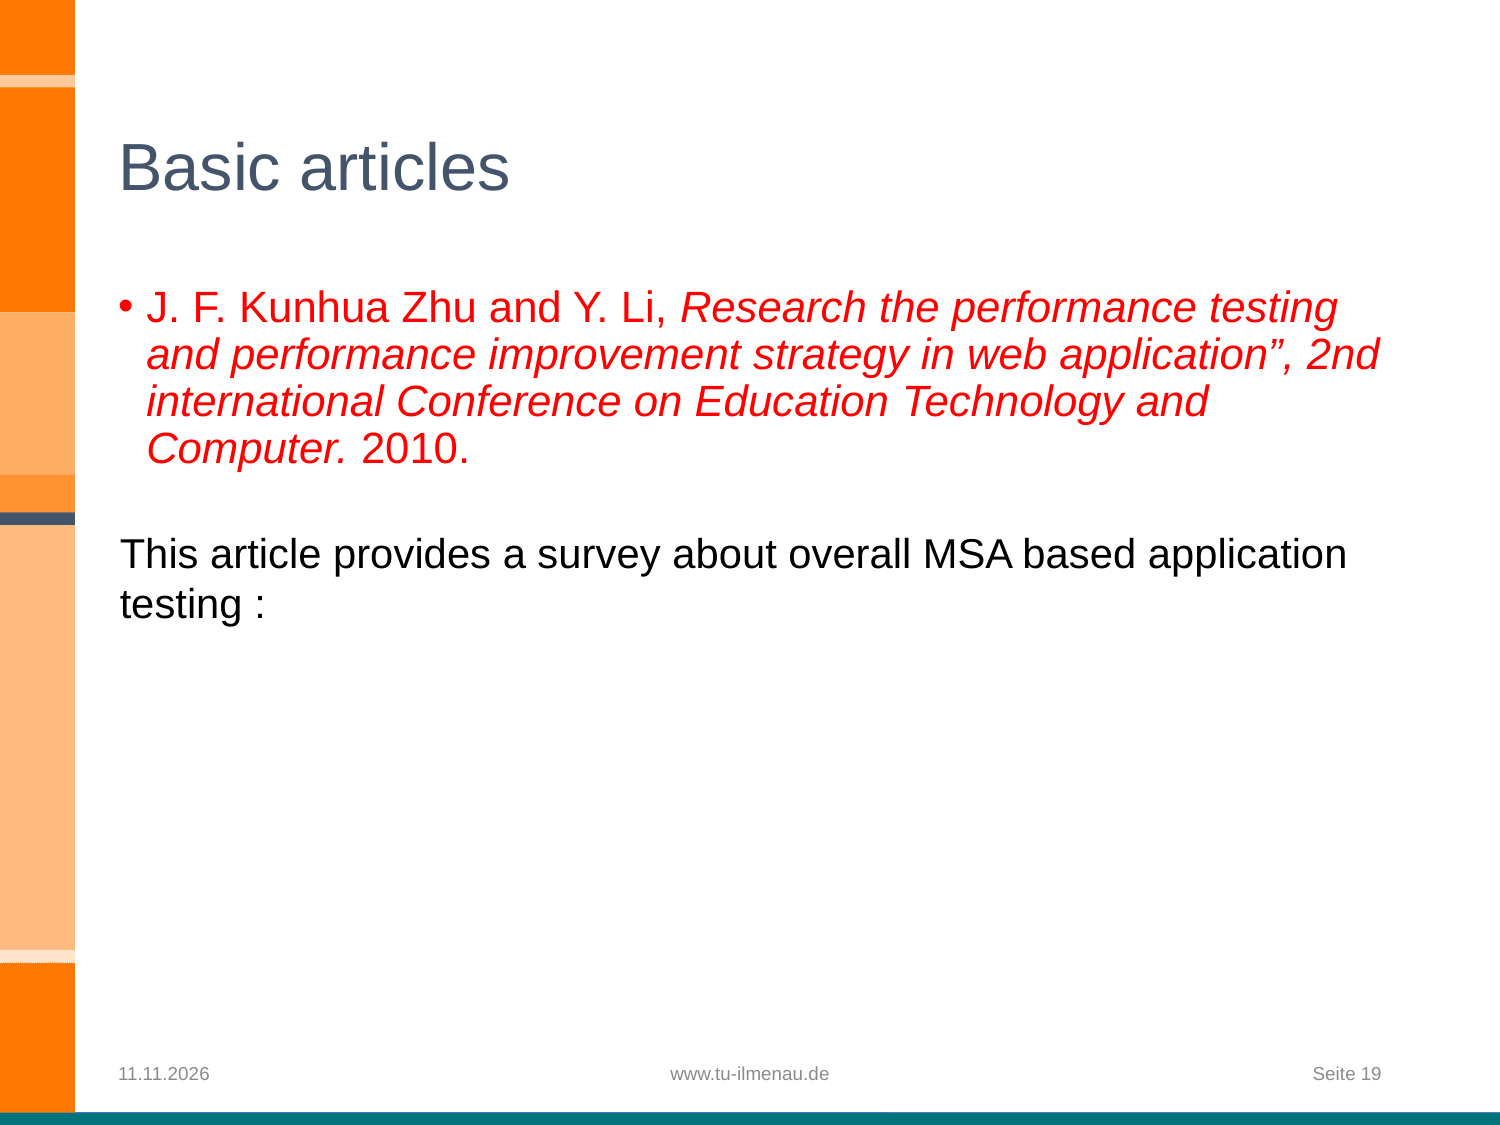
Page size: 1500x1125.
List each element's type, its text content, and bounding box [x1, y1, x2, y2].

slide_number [103, 1042, 441, 1103]
title Basic articles [103, 59, 1397, 276]
footer www.tu-ilmenau.de [496, 1042, 1004, 1103]
slide_number Seite 19 [1059, 1042, 1397, 1103]
text_box This article provides a survey about overall MSA based application testing : [105, 519, 1399, 635]
list J. F. Kunhua Zhu and Y. Li, Research the performance testing and performance improvement strategy in web application”, 2nd international Conference on Education Technology and Computer. 2010. [103, 276, 1397, 495]
